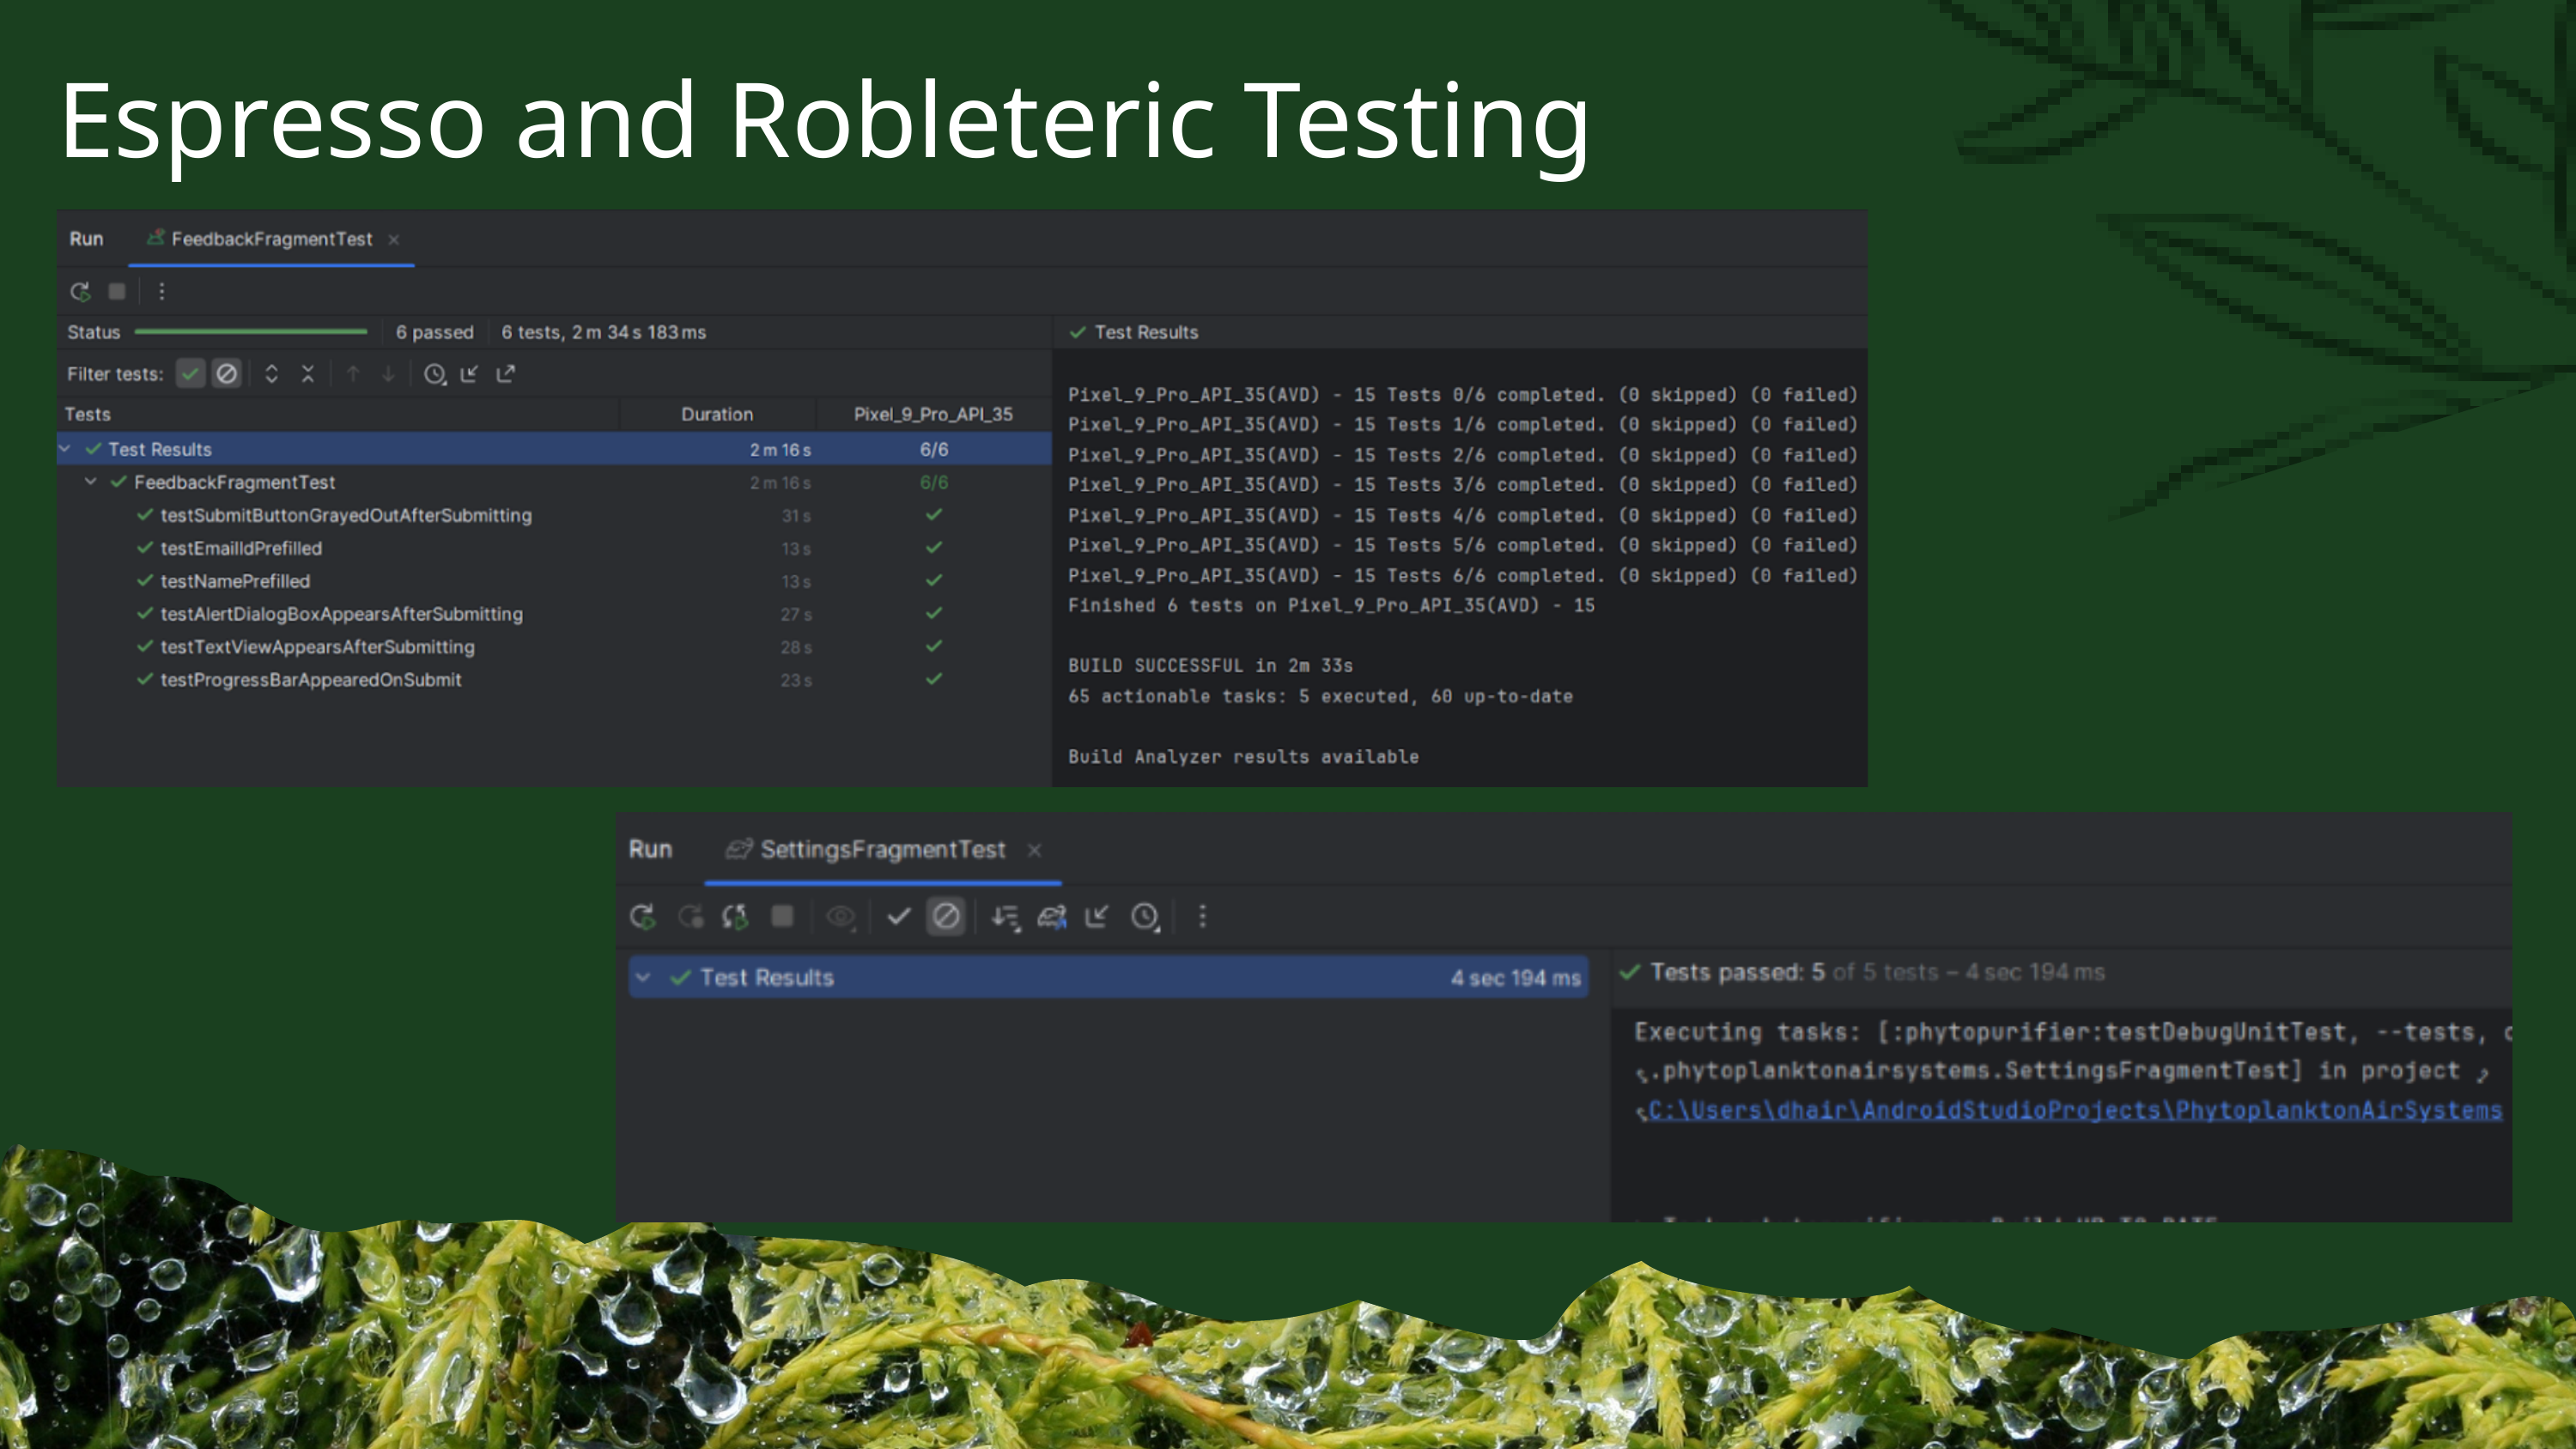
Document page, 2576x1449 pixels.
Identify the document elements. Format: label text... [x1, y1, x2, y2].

text_box [57, 209, 1868, 787]
text_box [616, 812, 2513, 1141]
text_box [1911, 0, 2576, 532]
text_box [0, 1143, 2576, 1449]
text_box Espresso and Robleteric Testing [57, 59, 1814, 179]
